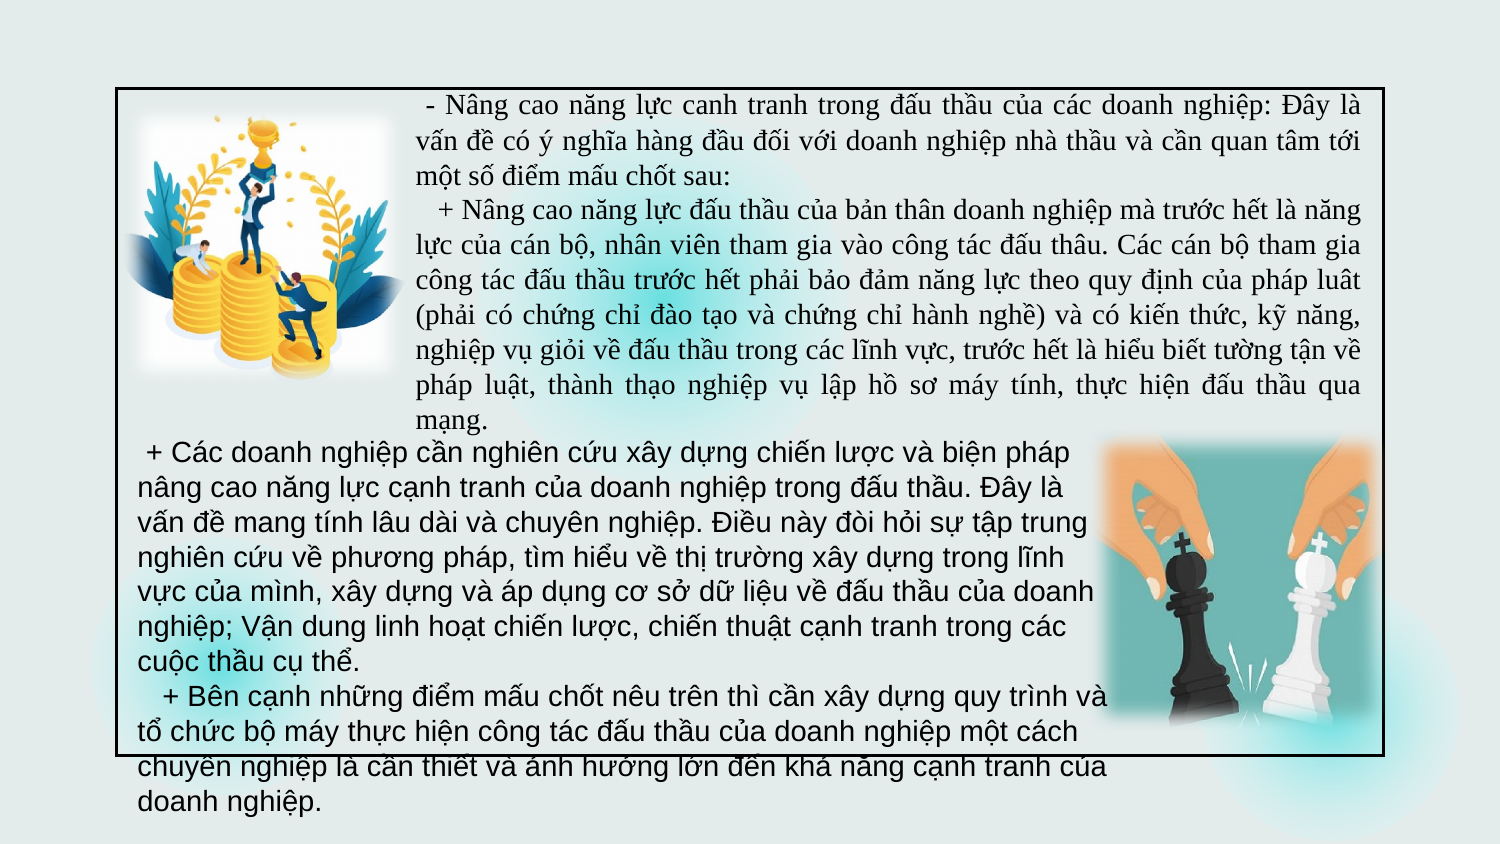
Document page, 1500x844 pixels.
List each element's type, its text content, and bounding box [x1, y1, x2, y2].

picture [1086, 427, 1391, 734]
text_box + Các doanh nghiệp cần nghiên cứu xây dựng chiến lược và biện pháp nâng cao năng lực cạnh tranh của doanh nghiệp trong đấu thầu. Đây là vấn đề mang tính lâu dài và chuyên nghiệp. Điều này đòi hỏi sự tập trung nghiên cứu về phương pháp, tìm hiểu về thị trường xây dựng trong lĩnh vực của mình, xây dựng và áp dụng cơ sở dữ liệu về đấu thầu của doanh nghiệp; Vận dung linh hoạt chiến lược, chiến thuật cạnh tranh trong các cuộc thầu cụ thể. + Bên cạnh những điểm mấu chốt nêu trên thì cần xây dựng quy trình và tổ chức bộ máy thực hiện công tác đấu thầu của doanh nghiệp một cách chuyên nghiệp là cần thiết và ảnh hưởng lớn đến khả năng cạnh tranh của doanh nghiệp. [122, 425, 1135, 825]
text_box - Nâng cao năng lực canh tranh trong đấu thầu của các doanh nghiệp: Đây là vấn đề có ý nghĩa hàng đầu đối với doanh nghiệp nhà thầu và cần quan tâm tới một số điểm mấu chốt sau: + Nâng cao năng lực đấu thầu của bản thân doanh nghiệp mà trước hết là năng lực của cán bộ, nhân viên tham gia vào công tác đấu thâu. Các cán bộ tham gia công tác đấu thầu trước hết phải bảo đảm năng lực theo quy định của pháp luât (phải có chứng chỉ đào tạo và chứng chỉ hành nghề) và có kiến thức, kỹ năng, nghiệp vụ giỏi về đấu thầu trong các lĩnh vực, trước hết là hiểu biết tường tận về pháp luật, thành thạo nghiệp vụ lập hồ sơ máy tính, thực hiện đấu thầu qua mạng. [400, 78, 1378, 426]
picture [122, 99, 408, 390]
